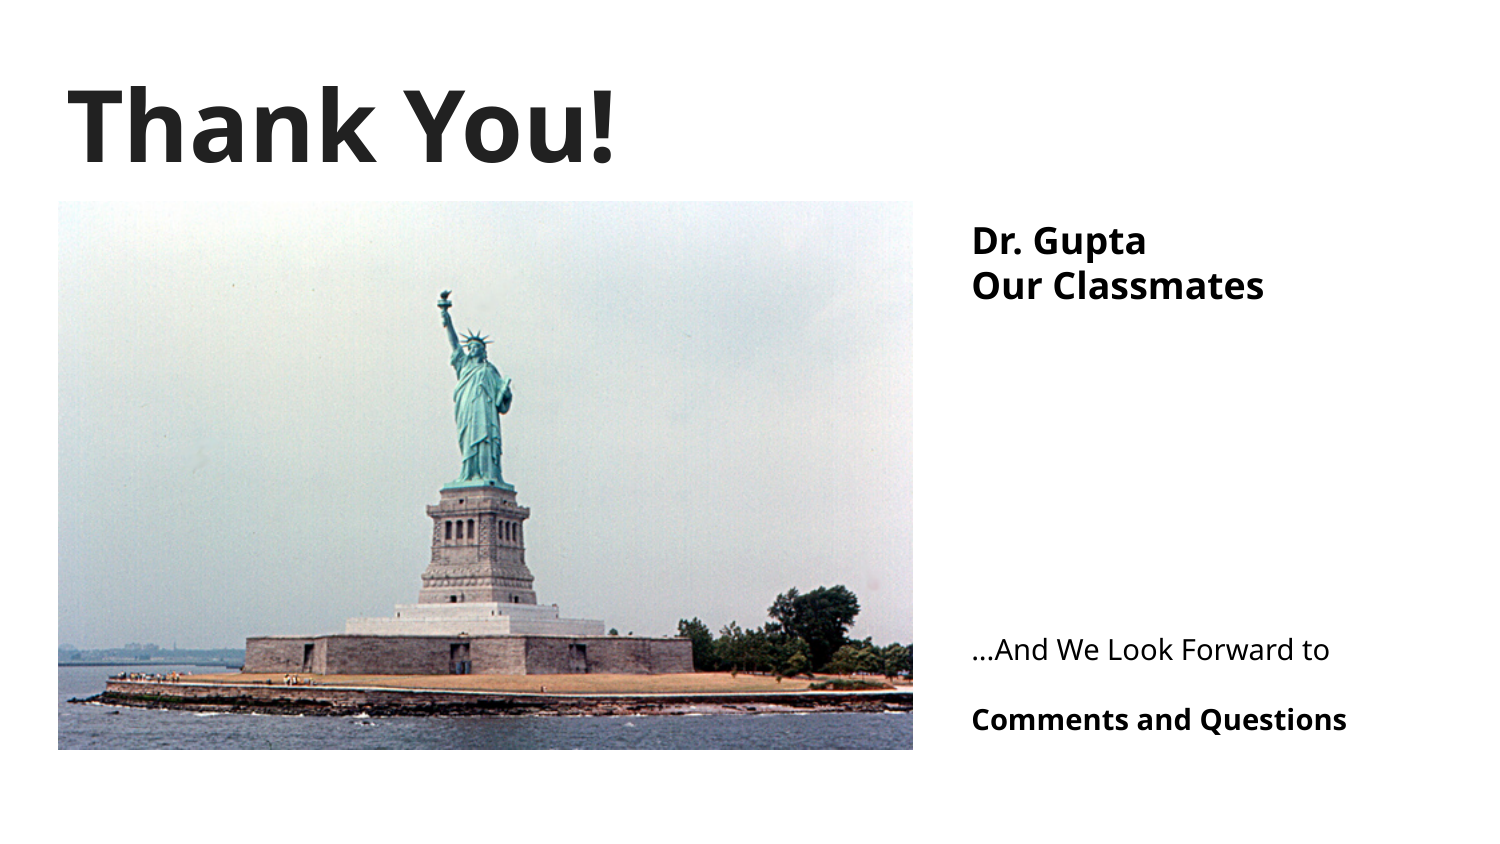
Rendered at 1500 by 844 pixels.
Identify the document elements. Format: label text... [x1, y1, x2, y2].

title Thank You! [51, 48, 1449, 180]
text_box Dr. Gupta Our Classmates ...And We Look Forward to Comments and Questions [956, 201, 1458, 750]
picture [58, 201, 913, 750]
